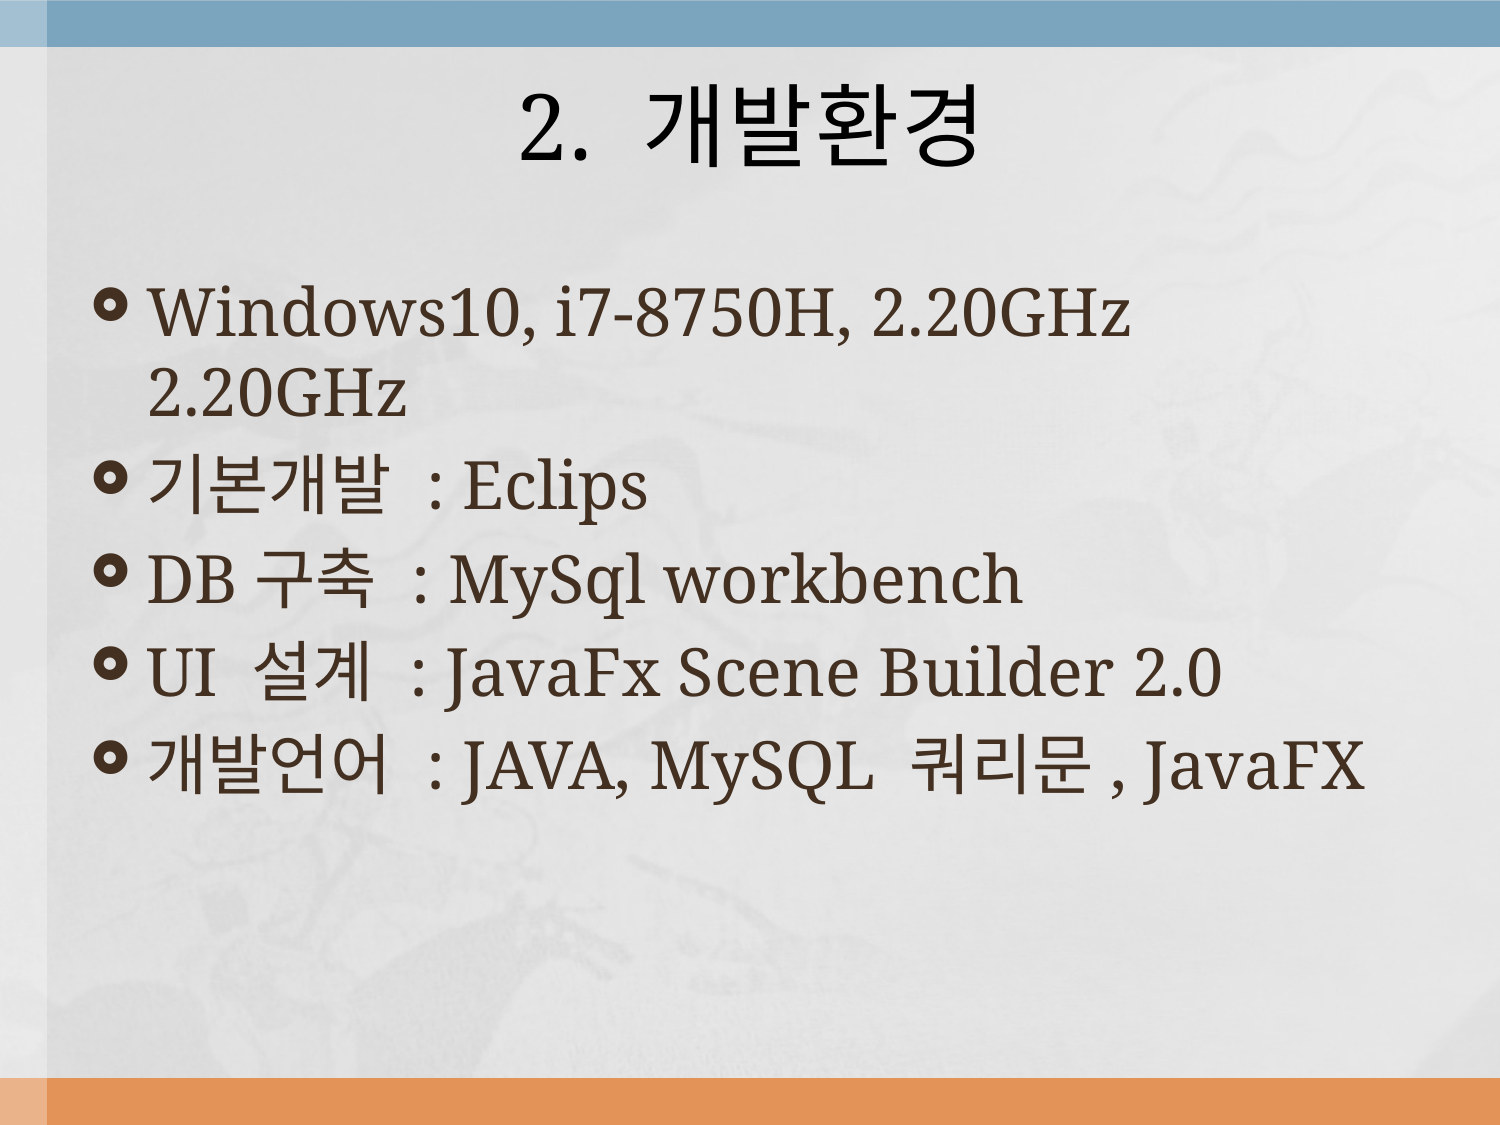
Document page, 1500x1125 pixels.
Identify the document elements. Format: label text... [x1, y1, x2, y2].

title 2. 개발환경 [49, 46, 1454, 202]
list Windows10, i7-8750H, 2.20GHz 2.20GHz 기본개발 : Eclips DB구축 : MySql workbench UI 설계 : JavaFx Scene Builder 2.0 개발언어 : JAVA, MySQL 쿼리문, JavaFX [75, 262, 1425, 1005]
